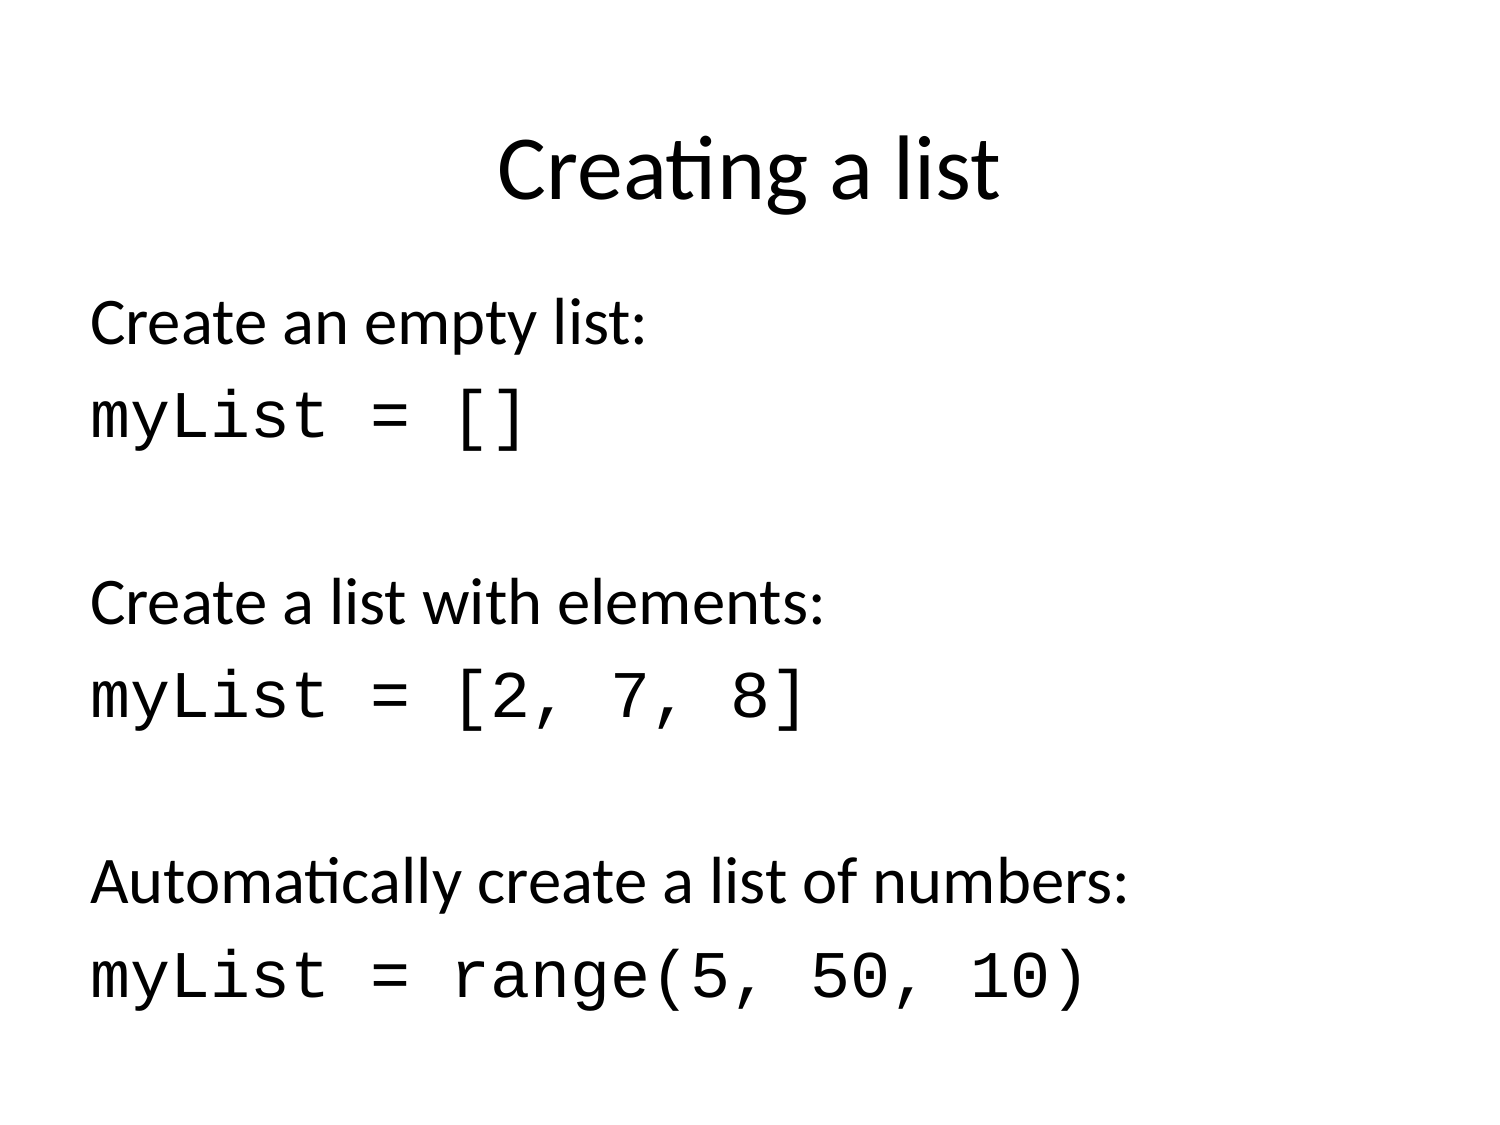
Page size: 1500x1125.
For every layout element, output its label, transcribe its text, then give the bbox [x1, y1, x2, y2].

list Create an empty list: myList = [] Create a list with elements: myList = [2, 7, 8] Automatically create a list of numbers: myList = range(5, 50, 10) [75, 262, 1425, 1005]
title Creating a list [75, 45, 1425, 233]
